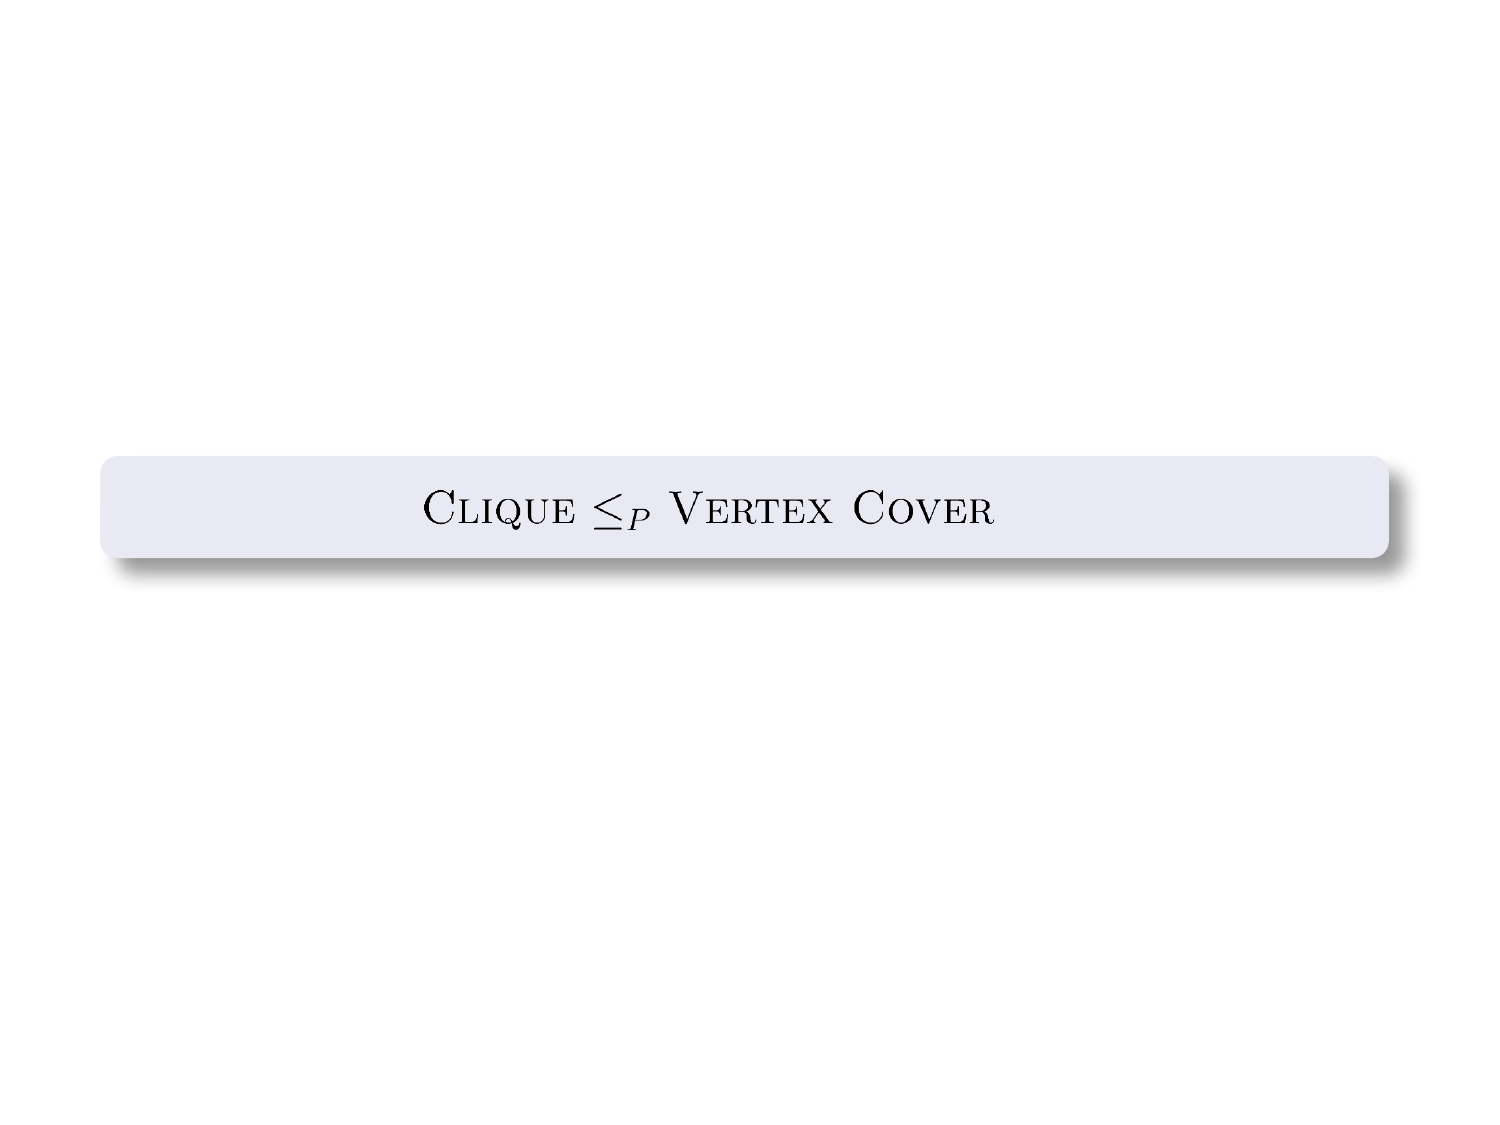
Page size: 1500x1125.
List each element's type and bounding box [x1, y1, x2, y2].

picture [424, 490, 994, 530]
